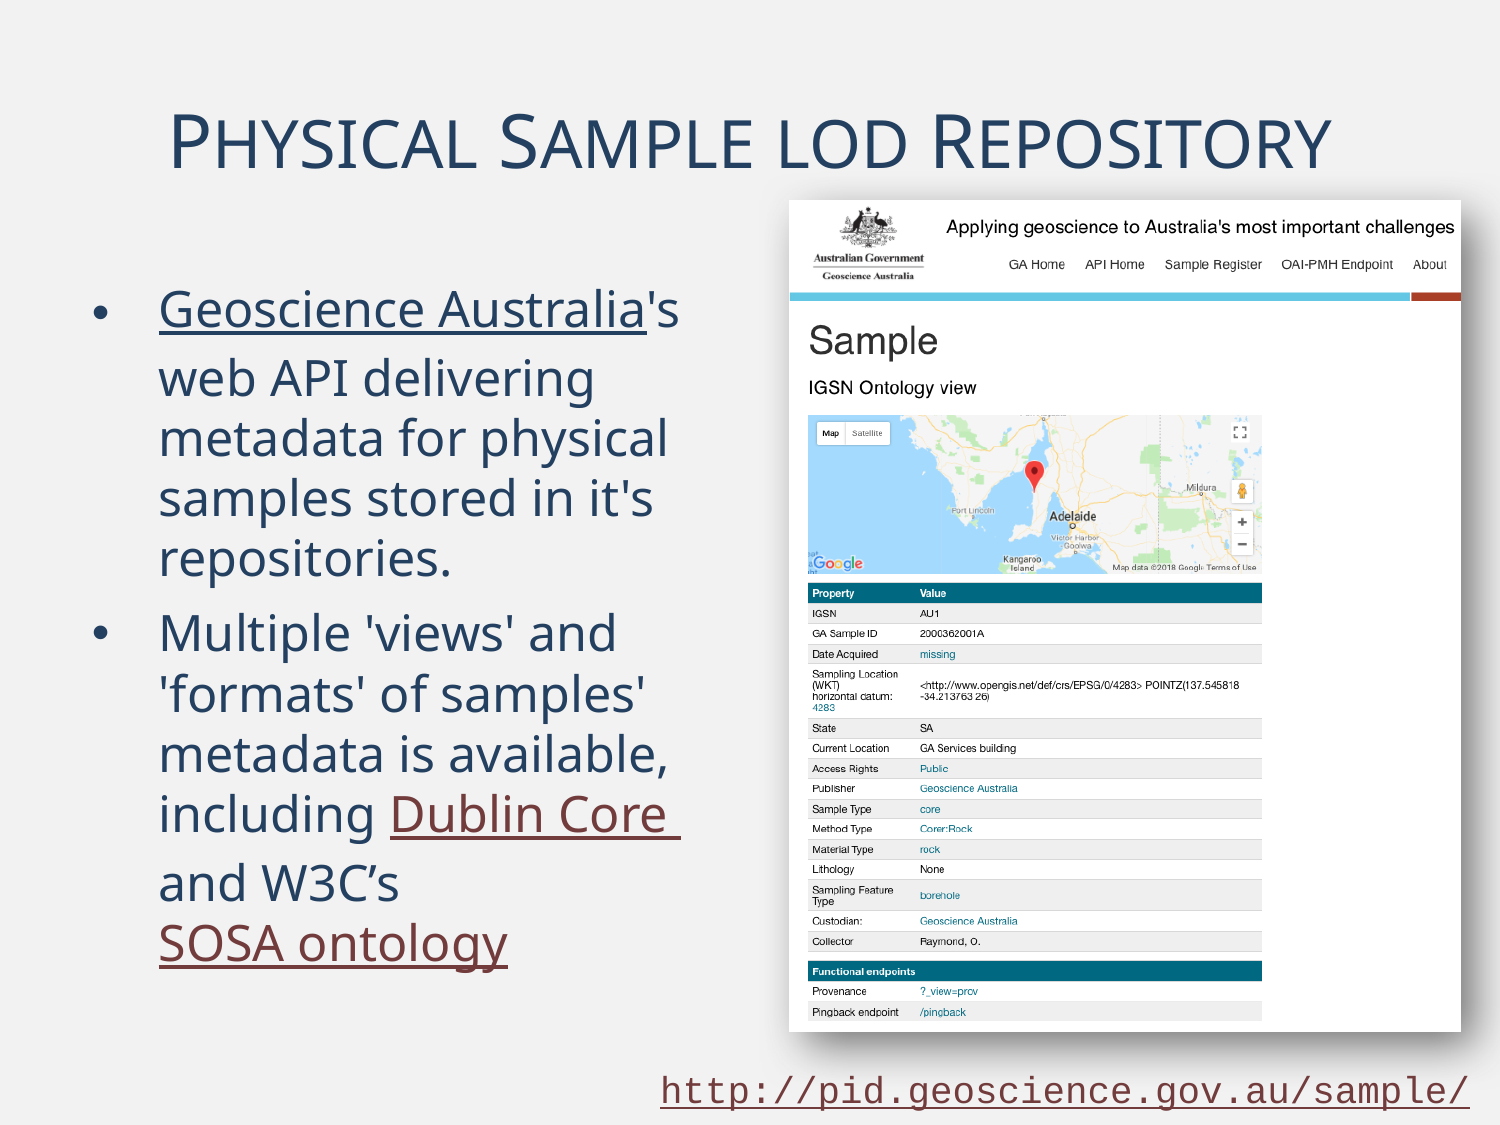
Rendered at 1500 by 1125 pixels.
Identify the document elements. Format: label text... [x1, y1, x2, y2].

list Geoscience Australia's web API delivering metadata for physical samples stored in it's repositories. Multiple 'views' and 'formats' of samples' metadata is available, including Dublin Core and W3C’s SOSA ontology [75, 262, 720, 1005]
picture [789, 200, 1462, 1032]
title PHYSICAL SAMPLE LOD REPOSITORY [75, 45, 1425, 233]
text_box http://pid.geoscience.gov.au/sample/ [645, 1058, 1500, 1124]
